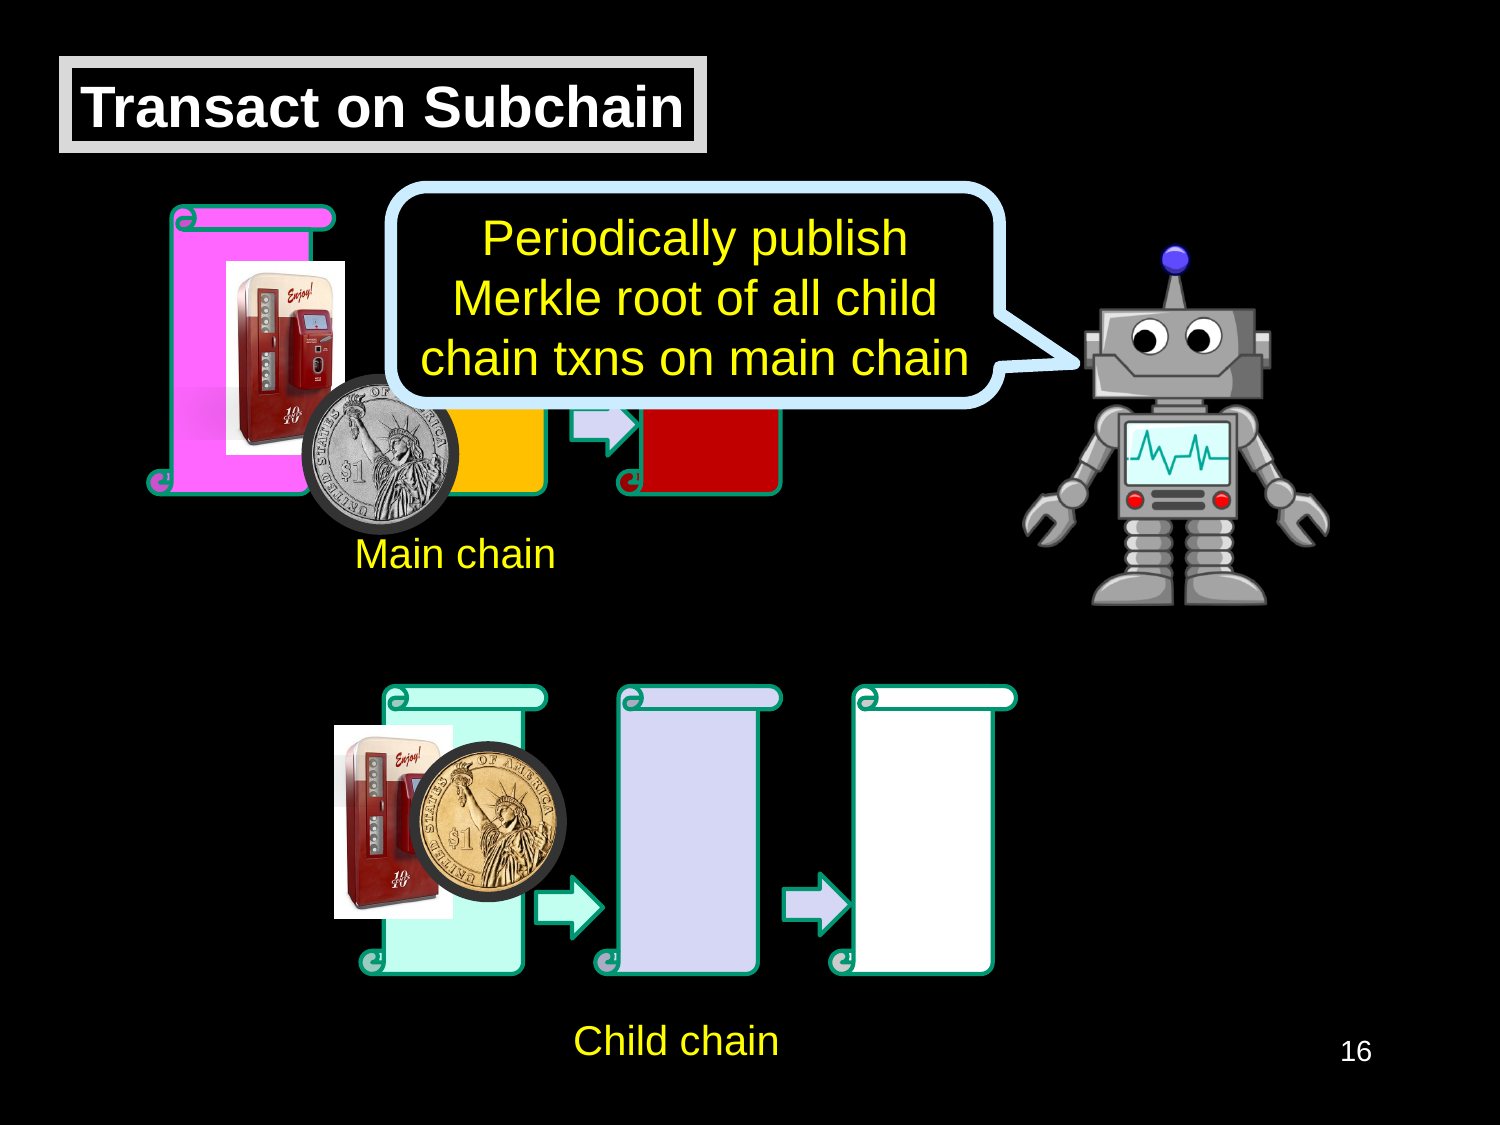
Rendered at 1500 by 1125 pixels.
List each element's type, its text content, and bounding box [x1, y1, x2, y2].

text_box Child chain [558, 1006, 795, 1072]
text_box Periodically publish Merkle root of all child chain txns on main chain [396, 187, 1017, 404]
slide_number 16 [1074, 1024, 1388, 1101]
picture [333, 724, 562, 919]
text_box Transact on Subchain [65, 62, 701, 147]
picture [226, 261, 455, 530]
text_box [360, 685, 1017, 975]
picture [1022, 243, 1330, 606]
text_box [148, 206, 805, 495]
text_box Main chain [339, 519, 572, 585]
